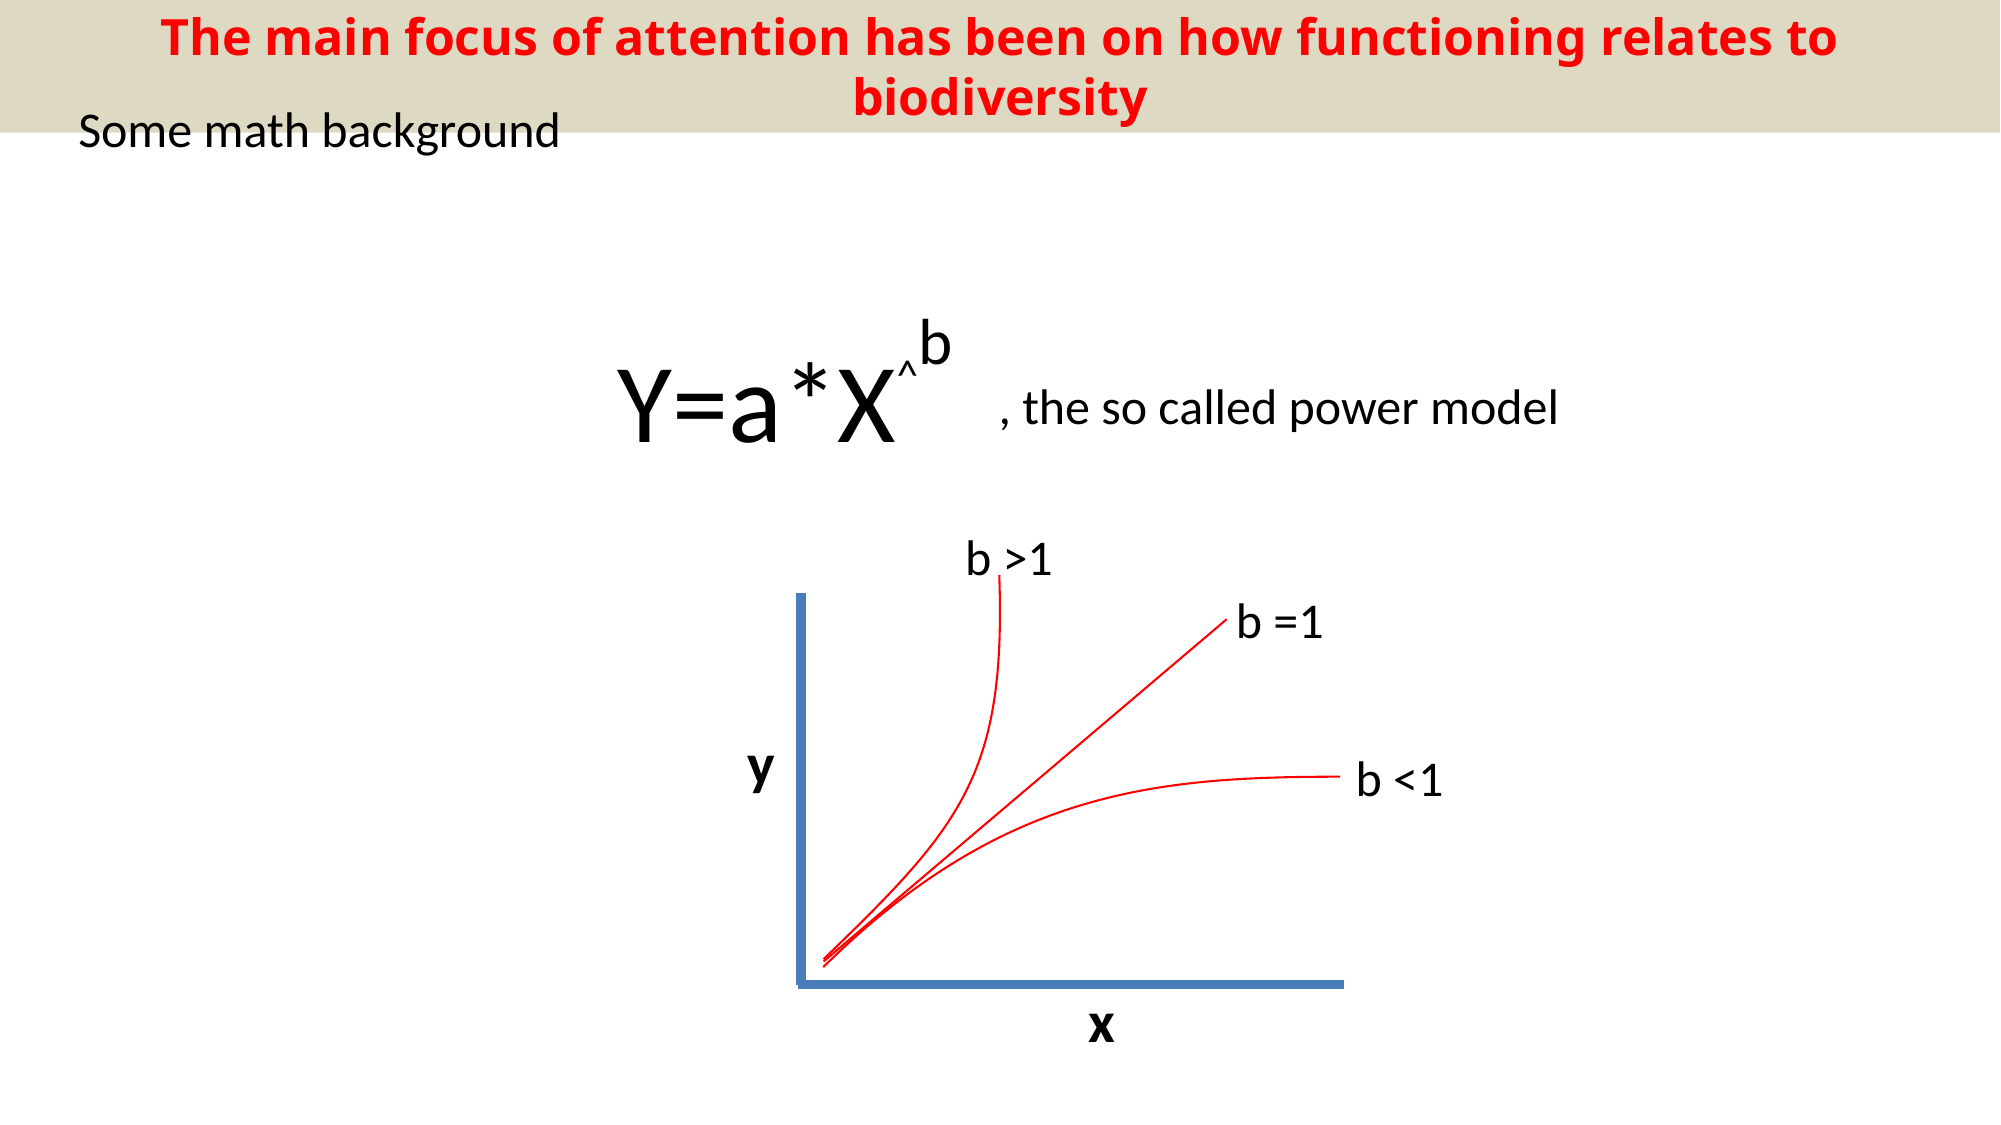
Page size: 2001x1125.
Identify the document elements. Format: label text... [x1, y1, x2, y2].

text_box Some math background [63, 89, 577, 165]
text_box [1072, 581, 1340, 962]
text_box , the so called power model [983, 367, 1575, 442]
text_box The main focus of attention has been on how functioning relates to biodiversity [0, 0, 2000, 133]
text_box Y=a*X^b [602, 291, 968, 473]
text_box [747, 592, 879, 1056]
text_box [884, 678, 1460, 1065]
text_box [823, 518, 1069, 960]
